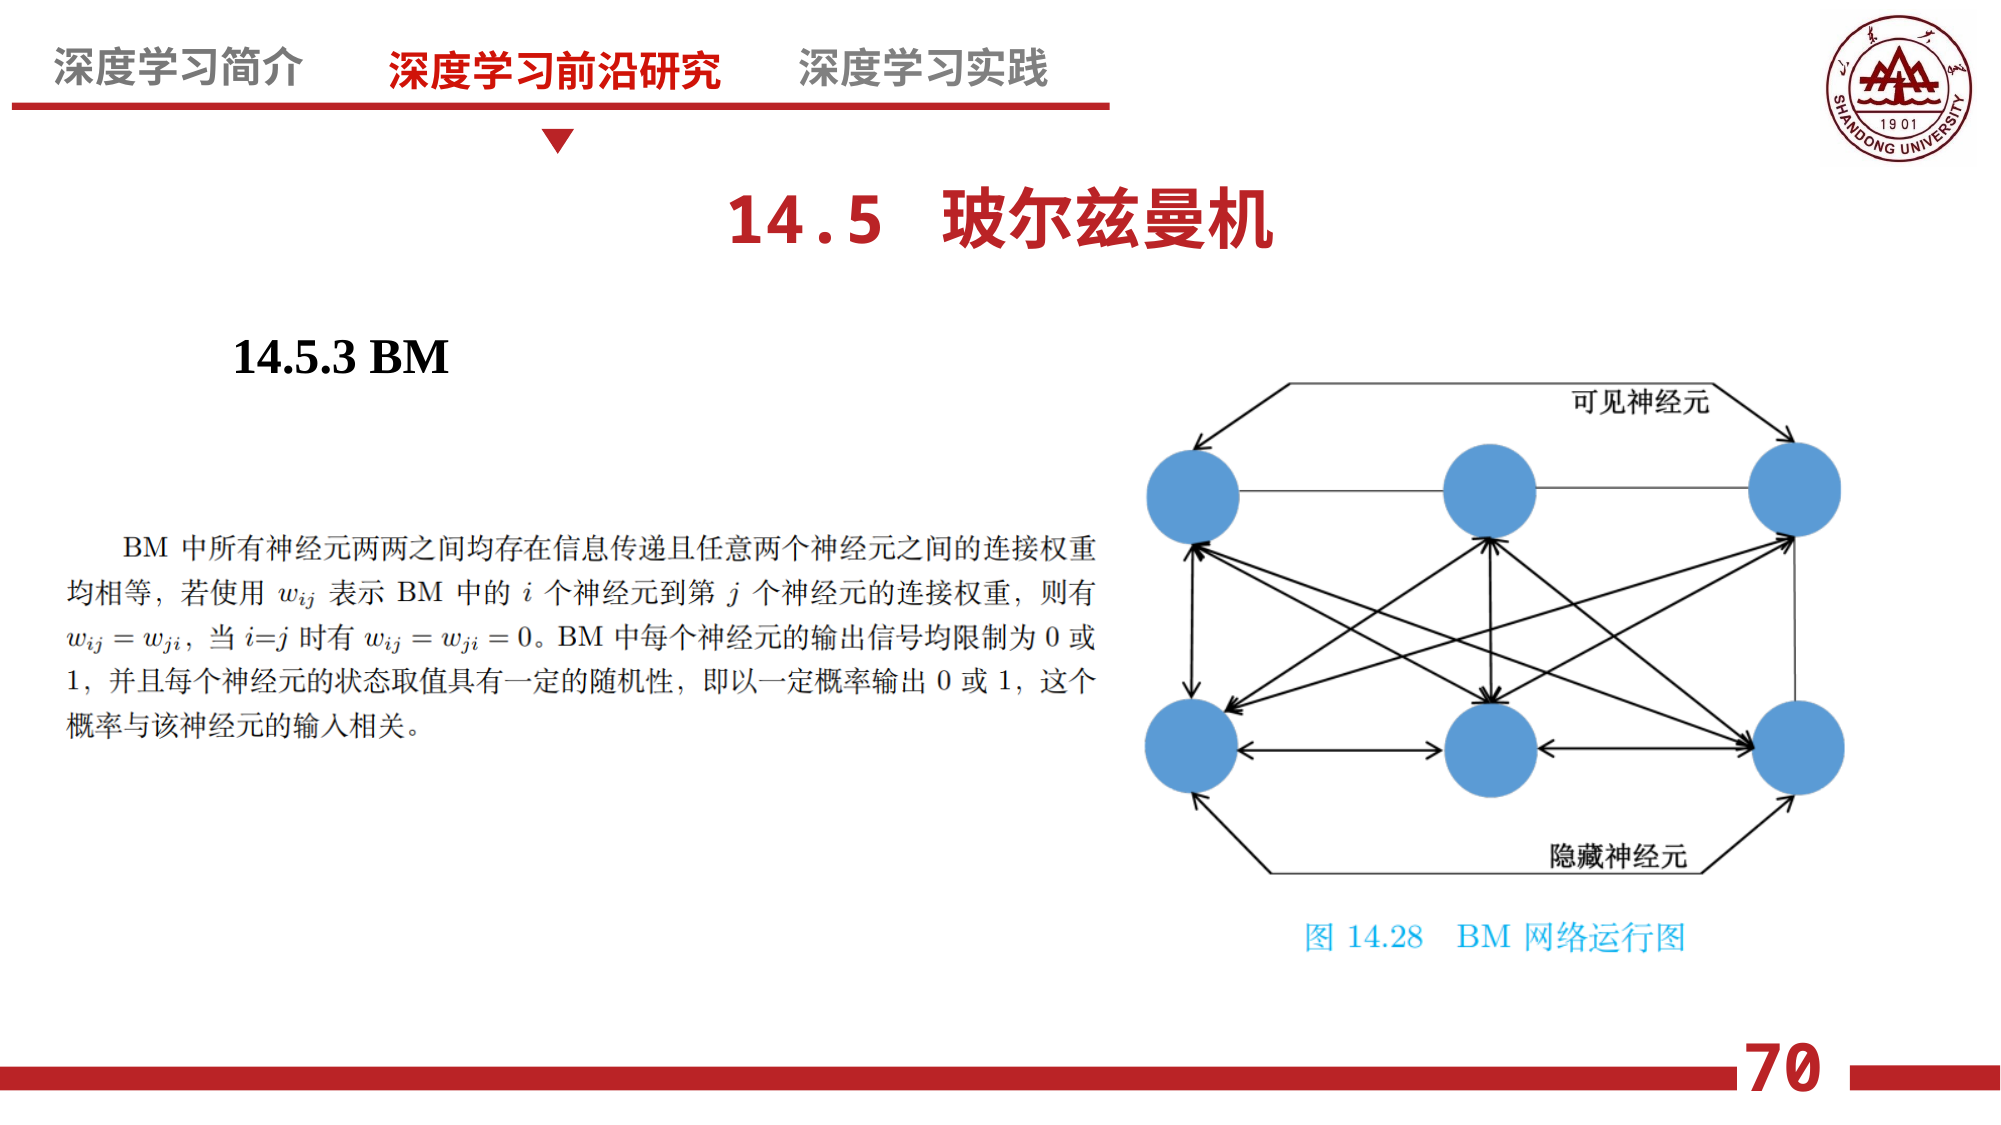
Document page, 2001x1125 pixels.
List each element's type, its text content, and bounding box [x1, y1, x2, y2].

picture [1820, 9, 1977, 167]
text_box 14.5.3 BM [217, 316, 1783, 492]
text_box 14.5 玻尔兹曼机 [710, 169, 1290, 264]
picture [54, 359, 1881, 971]
